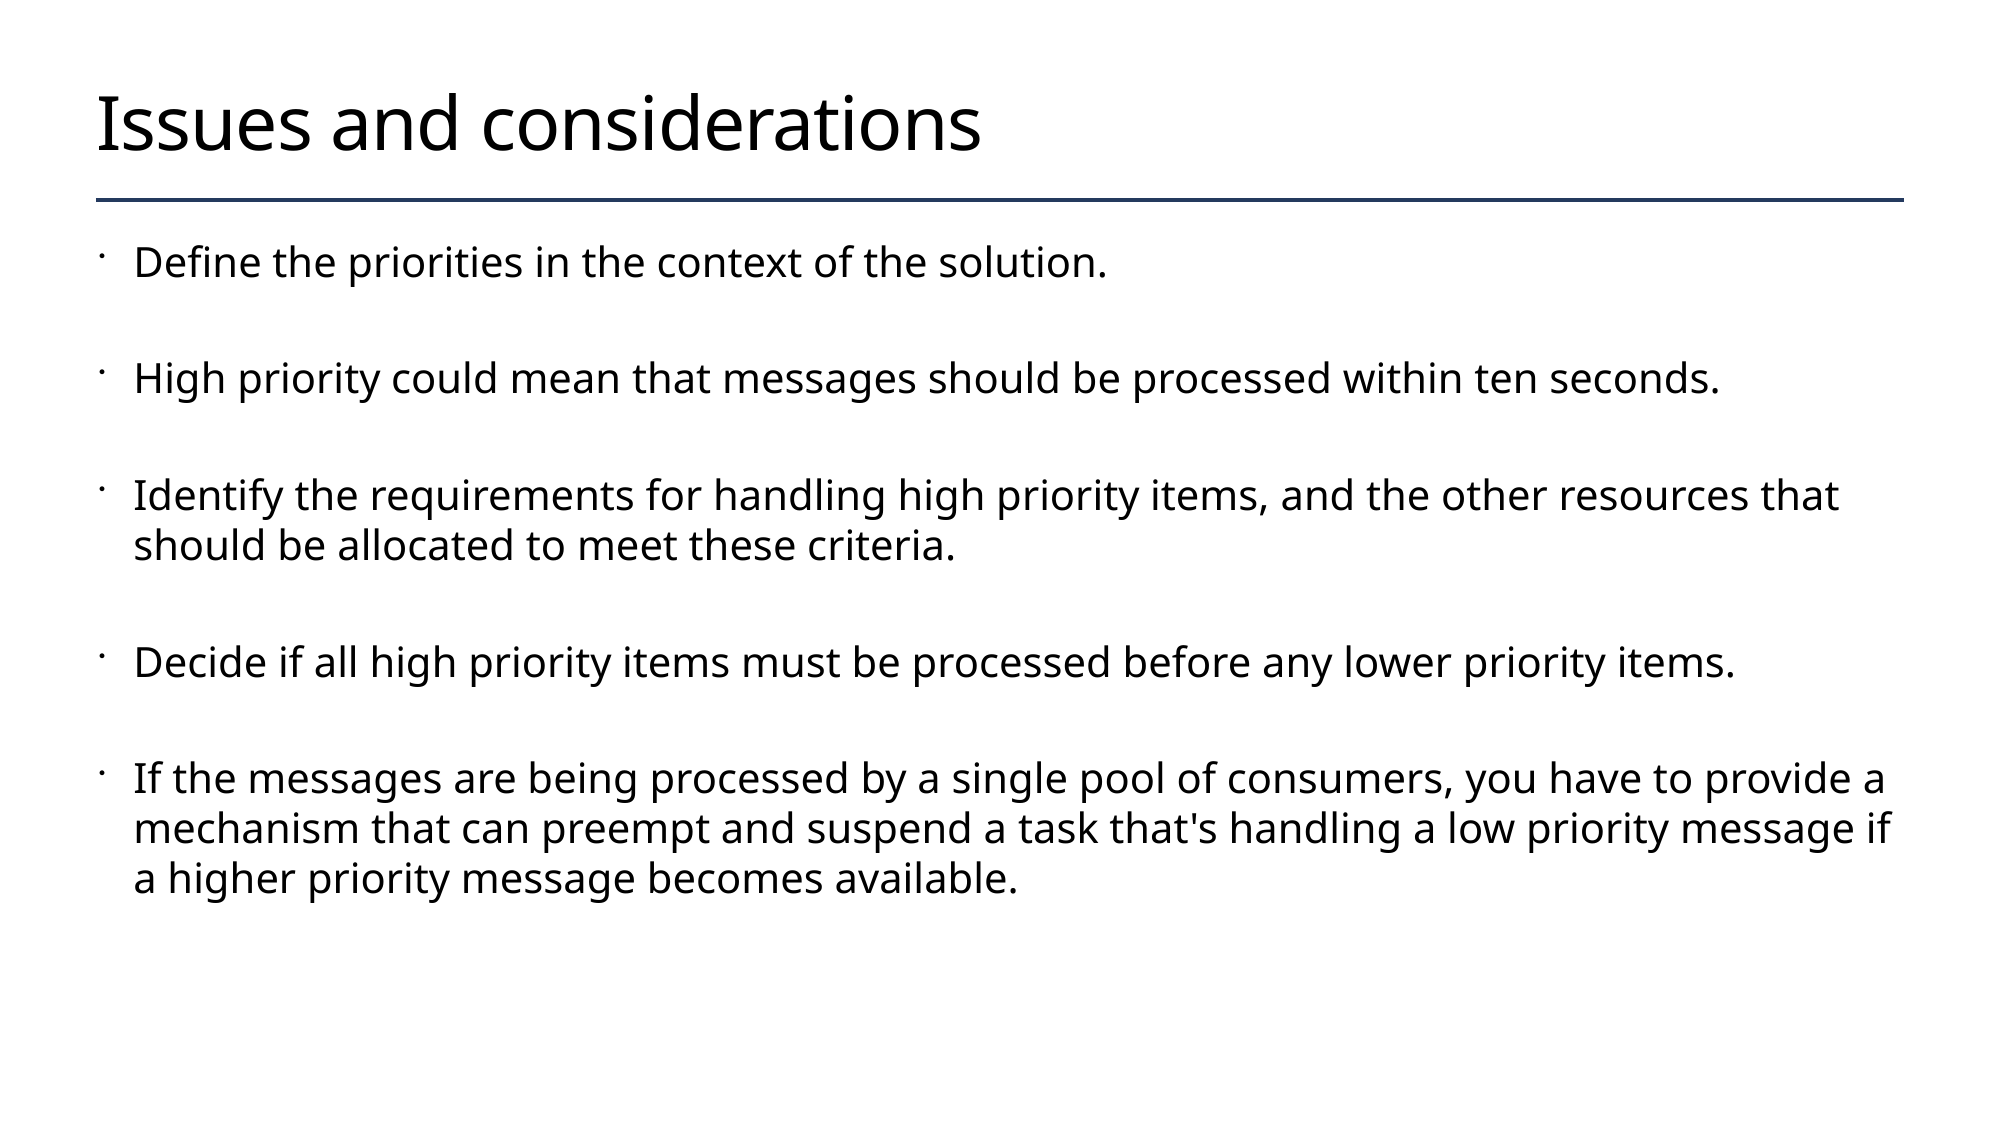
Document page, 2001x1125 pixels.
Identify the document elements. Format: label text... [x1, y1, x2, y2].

title Issues and considerations [96, 75, 1904, 166]
list Define the priorities in the context of the solution. High priority could mean that messages should be processed within ten seconds. Identify the requirements for handling high priority items, and the other resources that should be allocated to meet these criteria. Decide if all high priority items must be processed before any lower priority items. If the messages are being processed by a single pool of consumers, you have to provide a mechanism that can preempt and suspend a task that's handling a low priority message if a higher priority message becomes available. [95, 235, 1904, 922]
